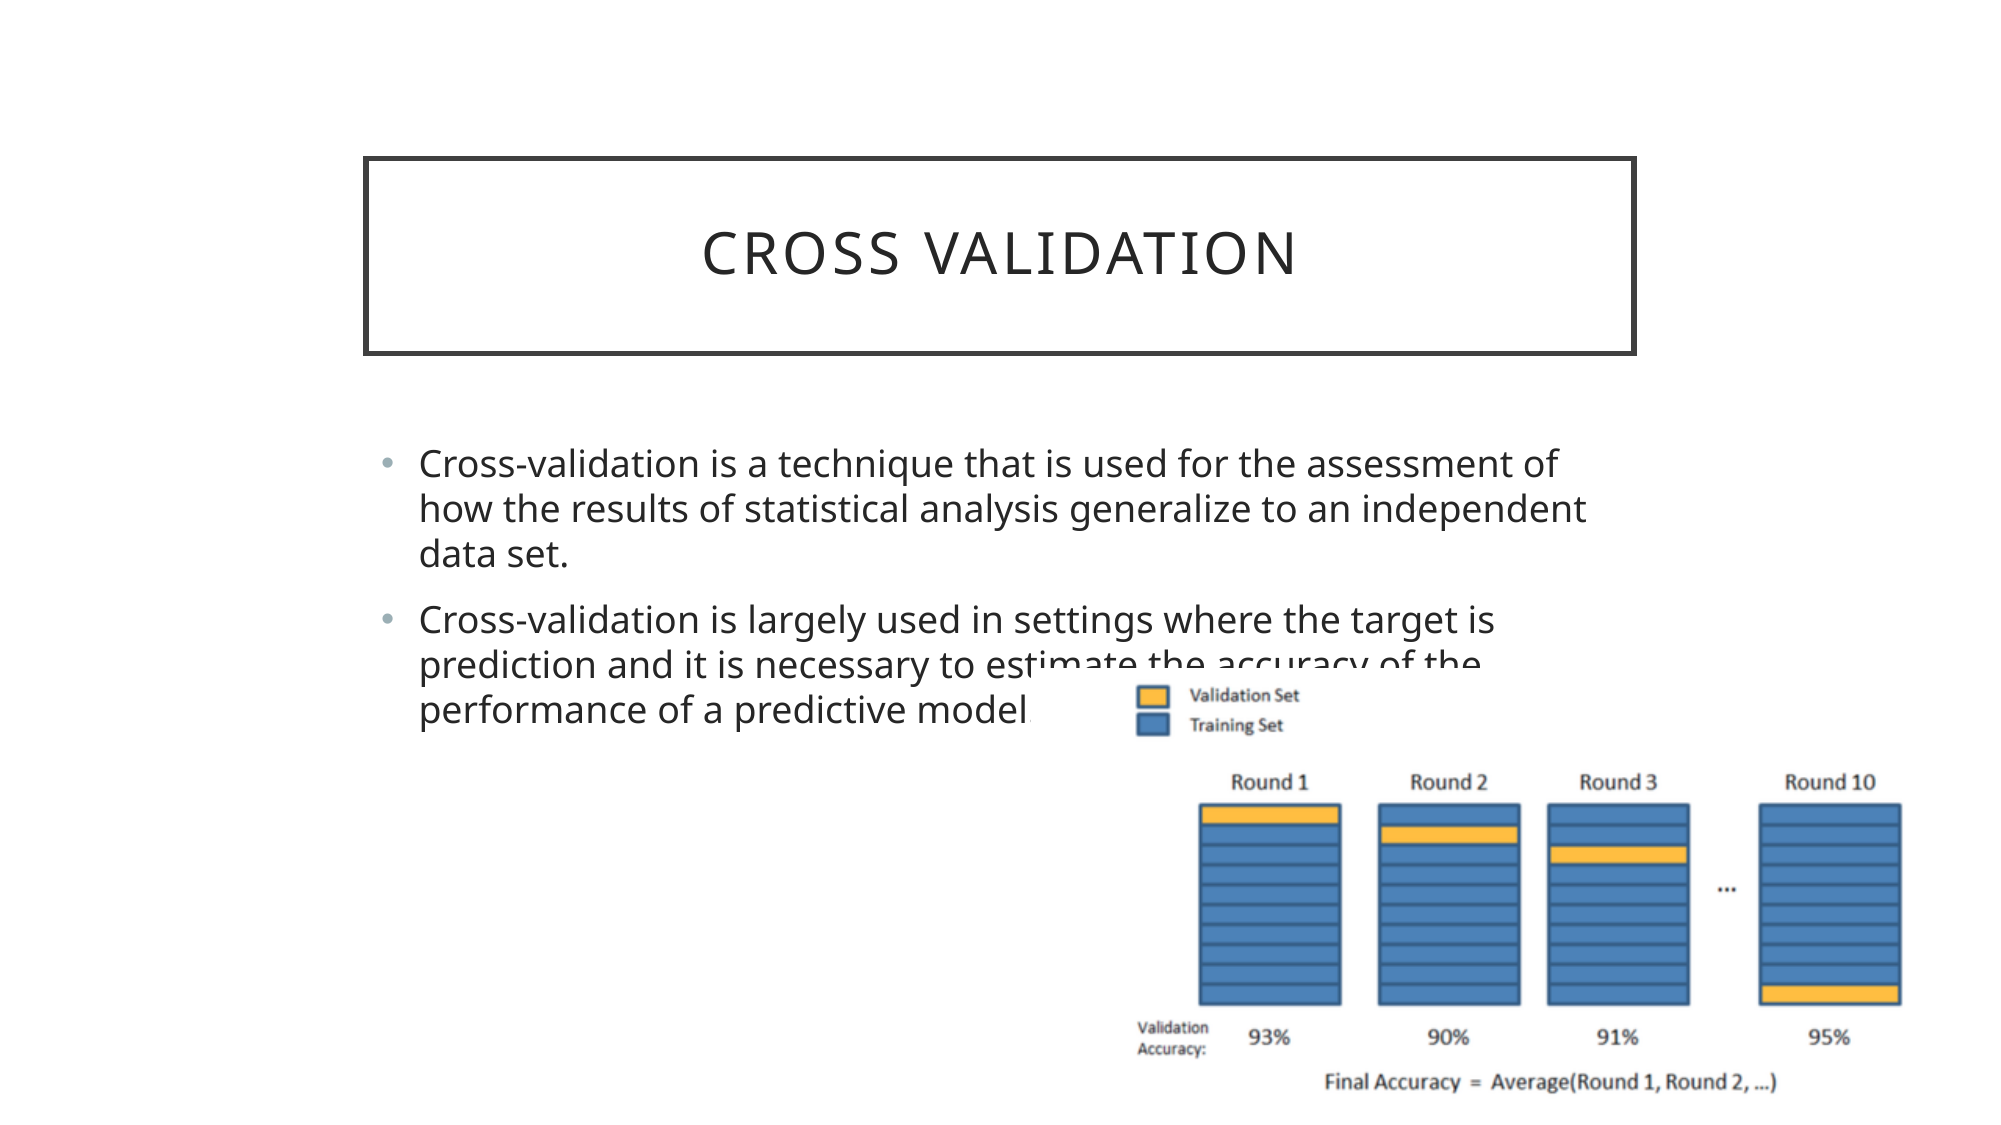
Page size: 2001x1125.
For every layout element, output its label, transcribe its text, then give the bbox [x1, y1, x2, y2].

title Cross Validation [363, 156, 1637, 356]
list Cross-validation is a technique that is used for the assessment of how the results of statistical analysis generalize to an independent data set. Cross-validation is largely used in settings where the target is prediction and it is necessary to estimate the accuracy of the performance of a predictive model. [366, 432, 1634, 942]
picture [1031, 668, 1973, 1125]
